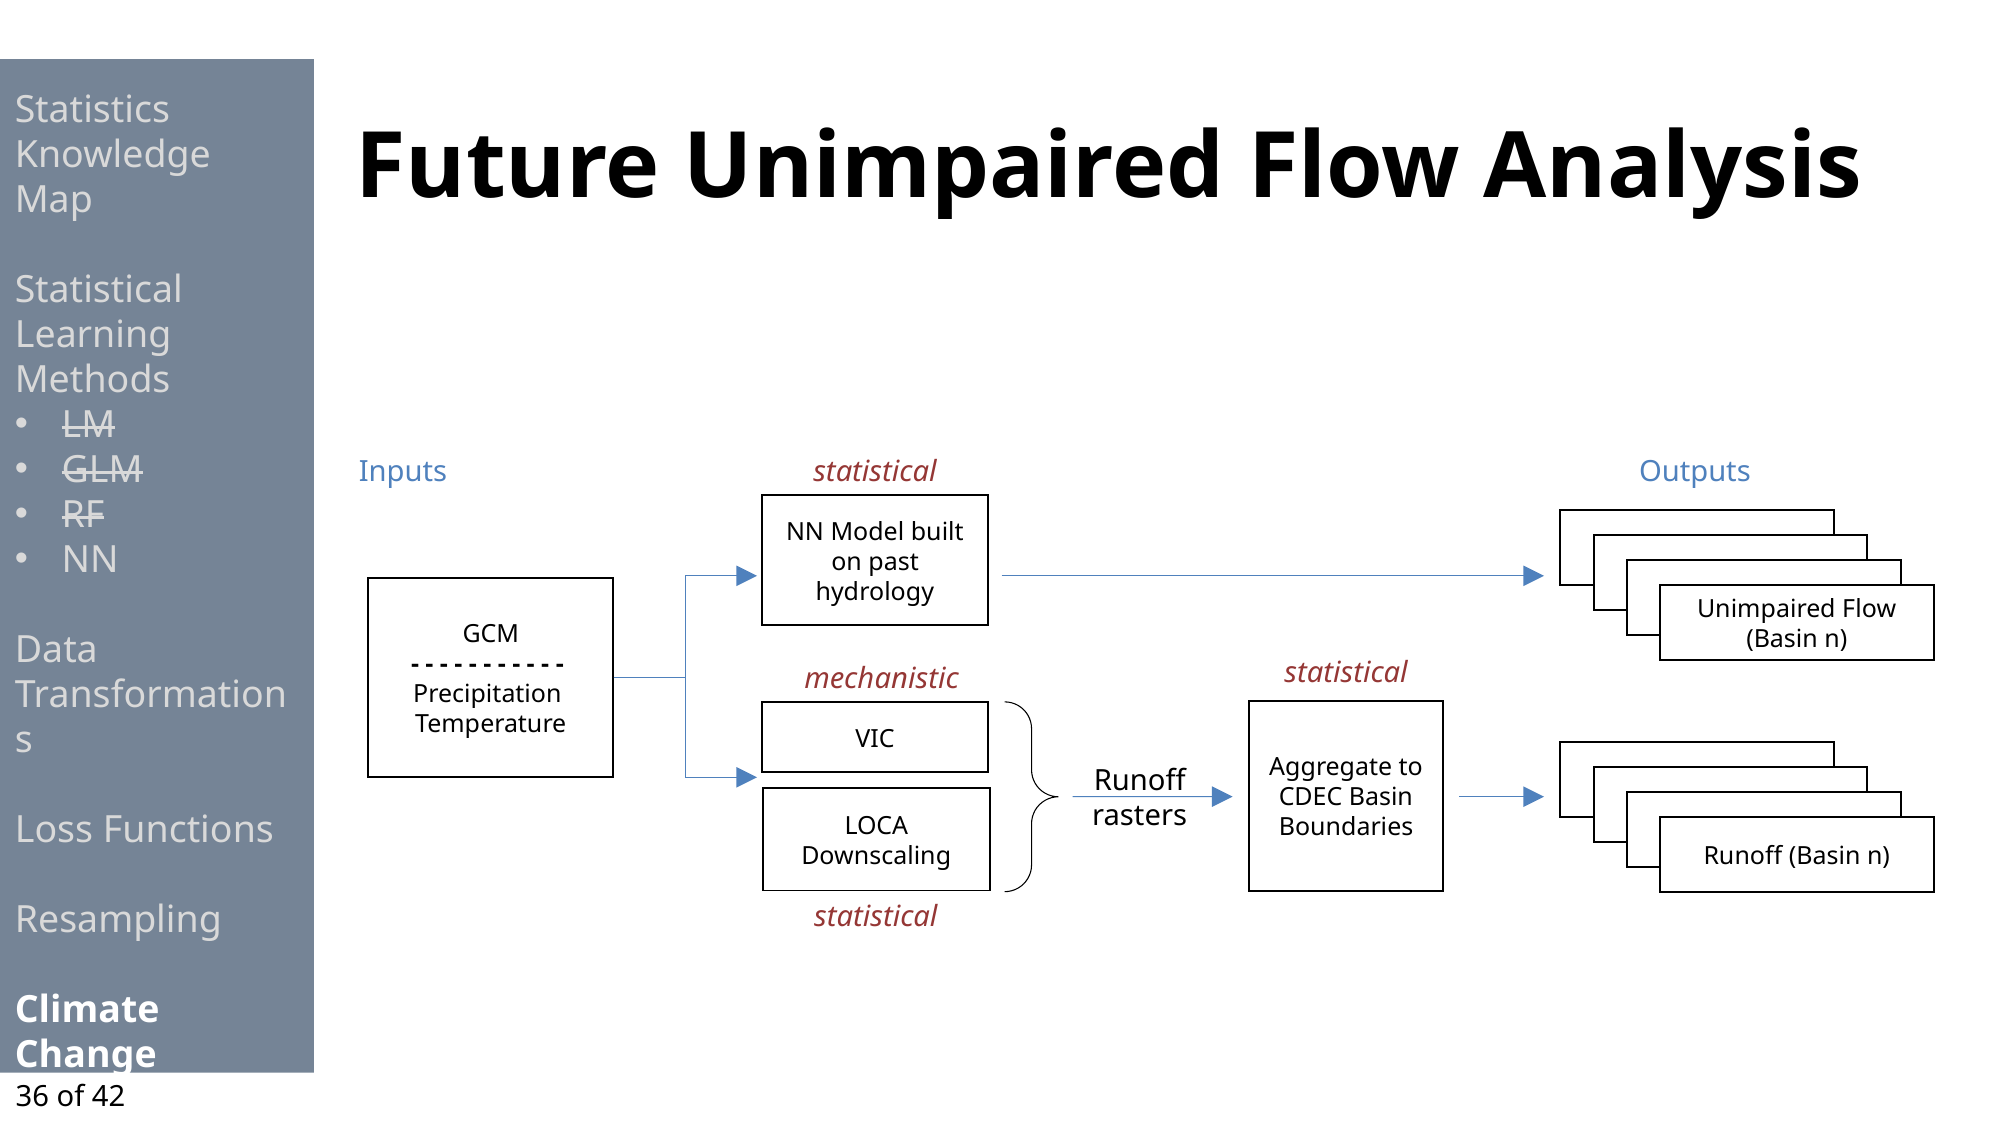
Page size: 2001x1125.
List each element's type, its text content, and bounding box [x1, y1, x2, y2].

title Future Unimpaired Flow Analysis [343, 59, 1934, 277]
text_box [343, 434, 1934, 937]
text_box Statistics Knowledge Map Statistical Learning Methods LM GLM RF NN Data Transformations Loss Functions Resampling Climate Change [0, 77, 311, 1083]
